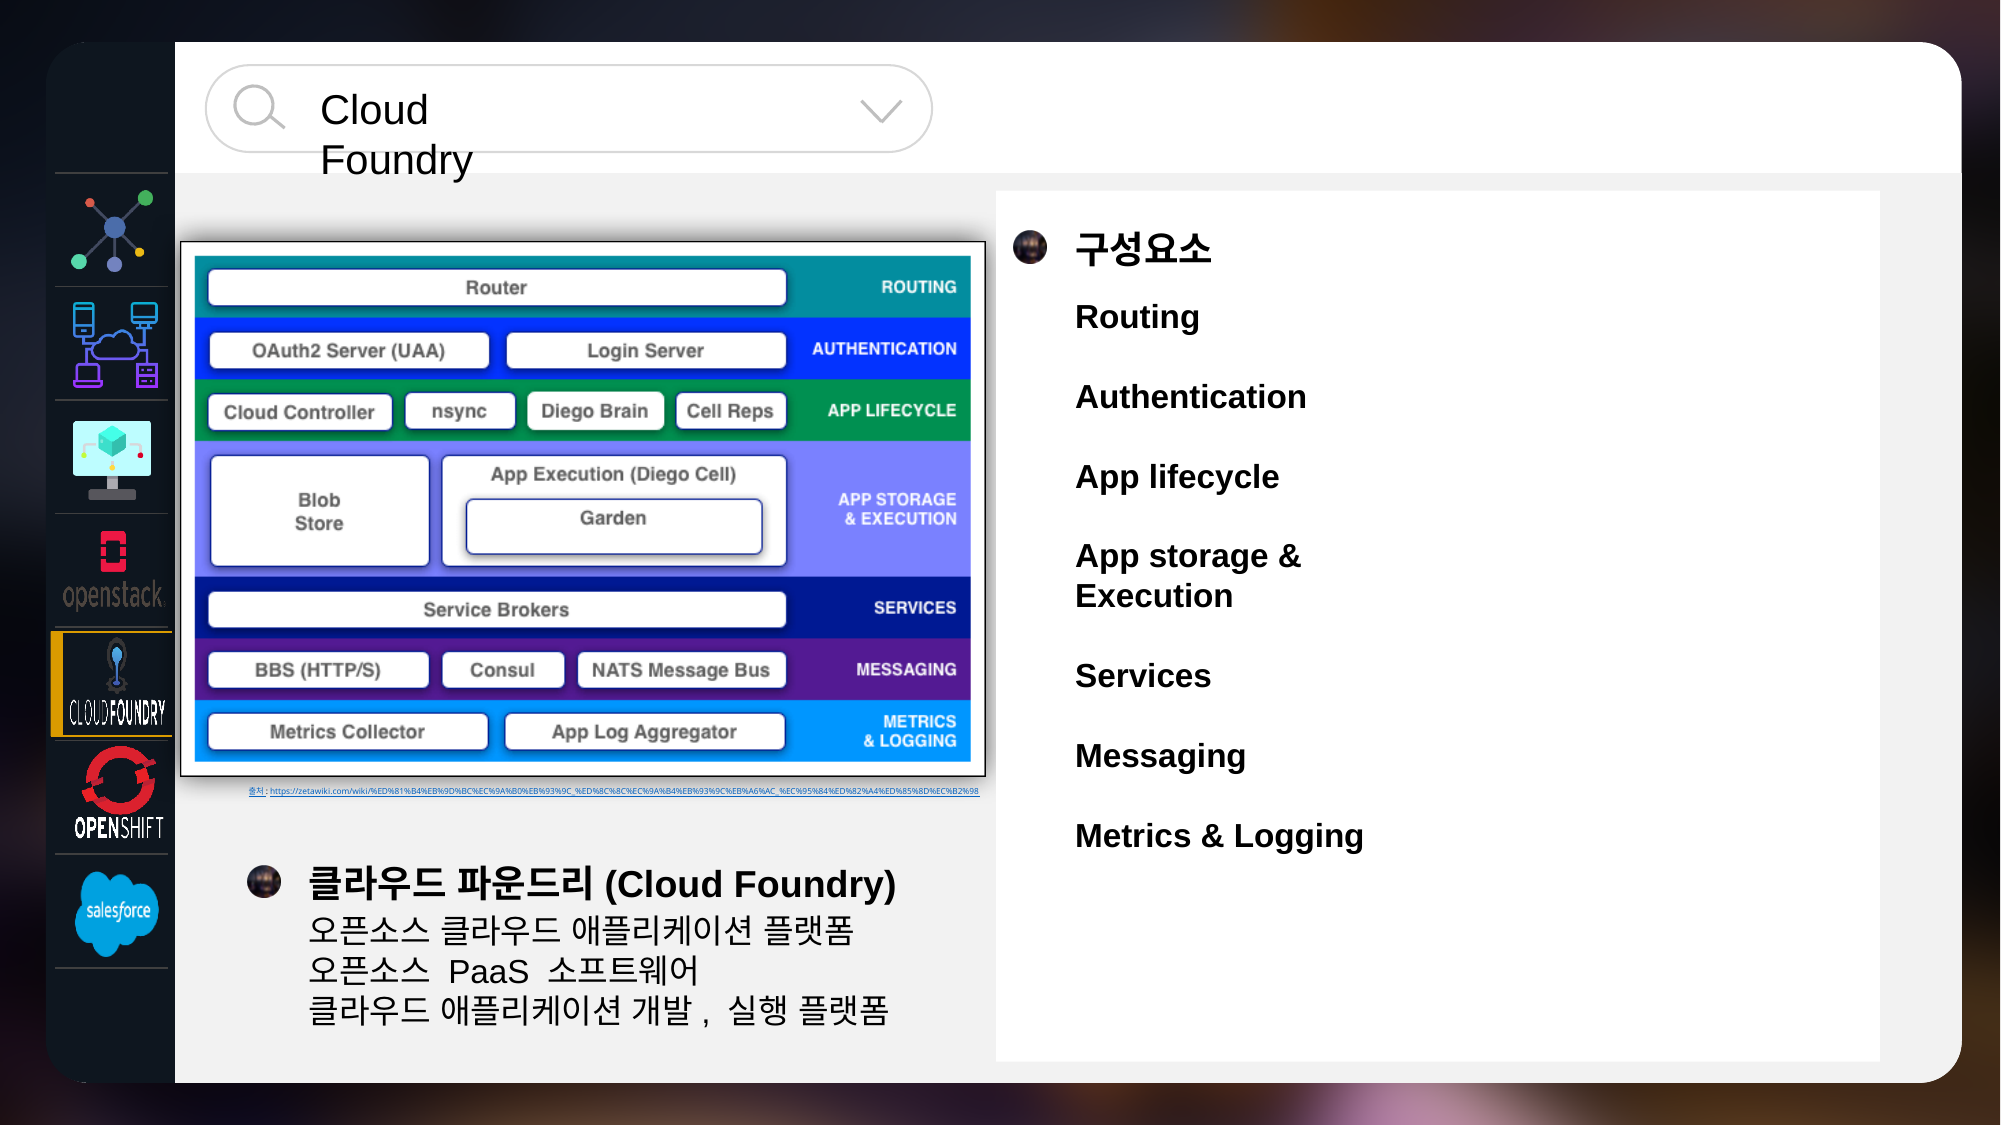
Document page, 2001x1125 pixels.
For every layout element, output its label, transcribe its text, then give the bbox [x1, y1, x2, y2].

text_box 오픈소스 클라우드 애플리케이션 플랫폼 오픈소스 PaaS 소프트웨어 클라우드 애플리케이션 개발, 실행 플랫폼 [294, 902, 950, 1039]
text_box 구성요소 [1060, 218, 1242, 279]
text_box Cloud Foundry [304, 75, 606, 141]
text_box Routing Authentication App lifecycle App storage & Execution Services Messaging Metrics & Logging [1060, 287, 1478, 828]
text_box [996, 190, 1880, 1062]
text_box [50, 631, 55, 737]
text_box 클라우드 파운드리(Cloud Foundry) [294, 852, 923, 914]
text_box 출처 : https://zetawiki.com/wiki/%ED%81%B4%EB%9D%BC%EC%9A%B0%EB%93%9C_%ED%8C%8C%EC%9A%B4%EB%93%9C%EB%A6%AC_%EC%95%84%ED%82%A4%ED%85%8D%EC%B2%98 [233, 778, 1007, 805]
picture [0, 0, 2001, 1125]
